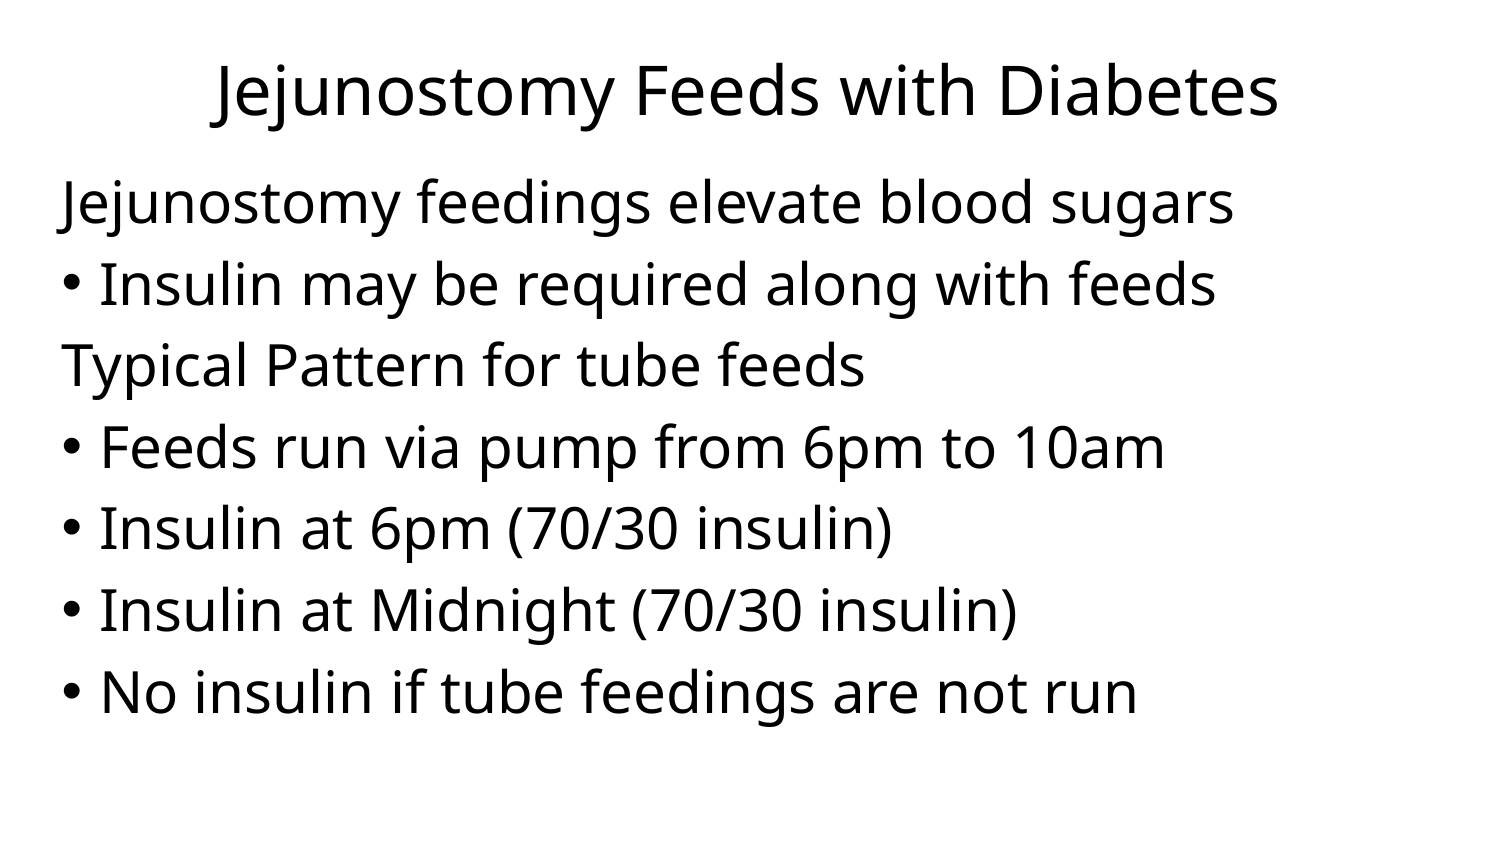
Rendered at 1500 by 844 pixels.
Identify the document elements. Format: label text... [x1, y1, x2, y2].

list Jejunostomy feedings elevate blood sugars Insulin may be required along with feeds Typical Pattern for tube feeds Feeds run via pump from 6pm to 10am Insulin at 6pm (70/30 insulin) Insulin at Midnight (70/30 insulin) No insulin if tube feedings are not run [46, 157, 1450, 810]
title Jejunostomy Feeds with Diabetes [46, 33, 1450, 143]
